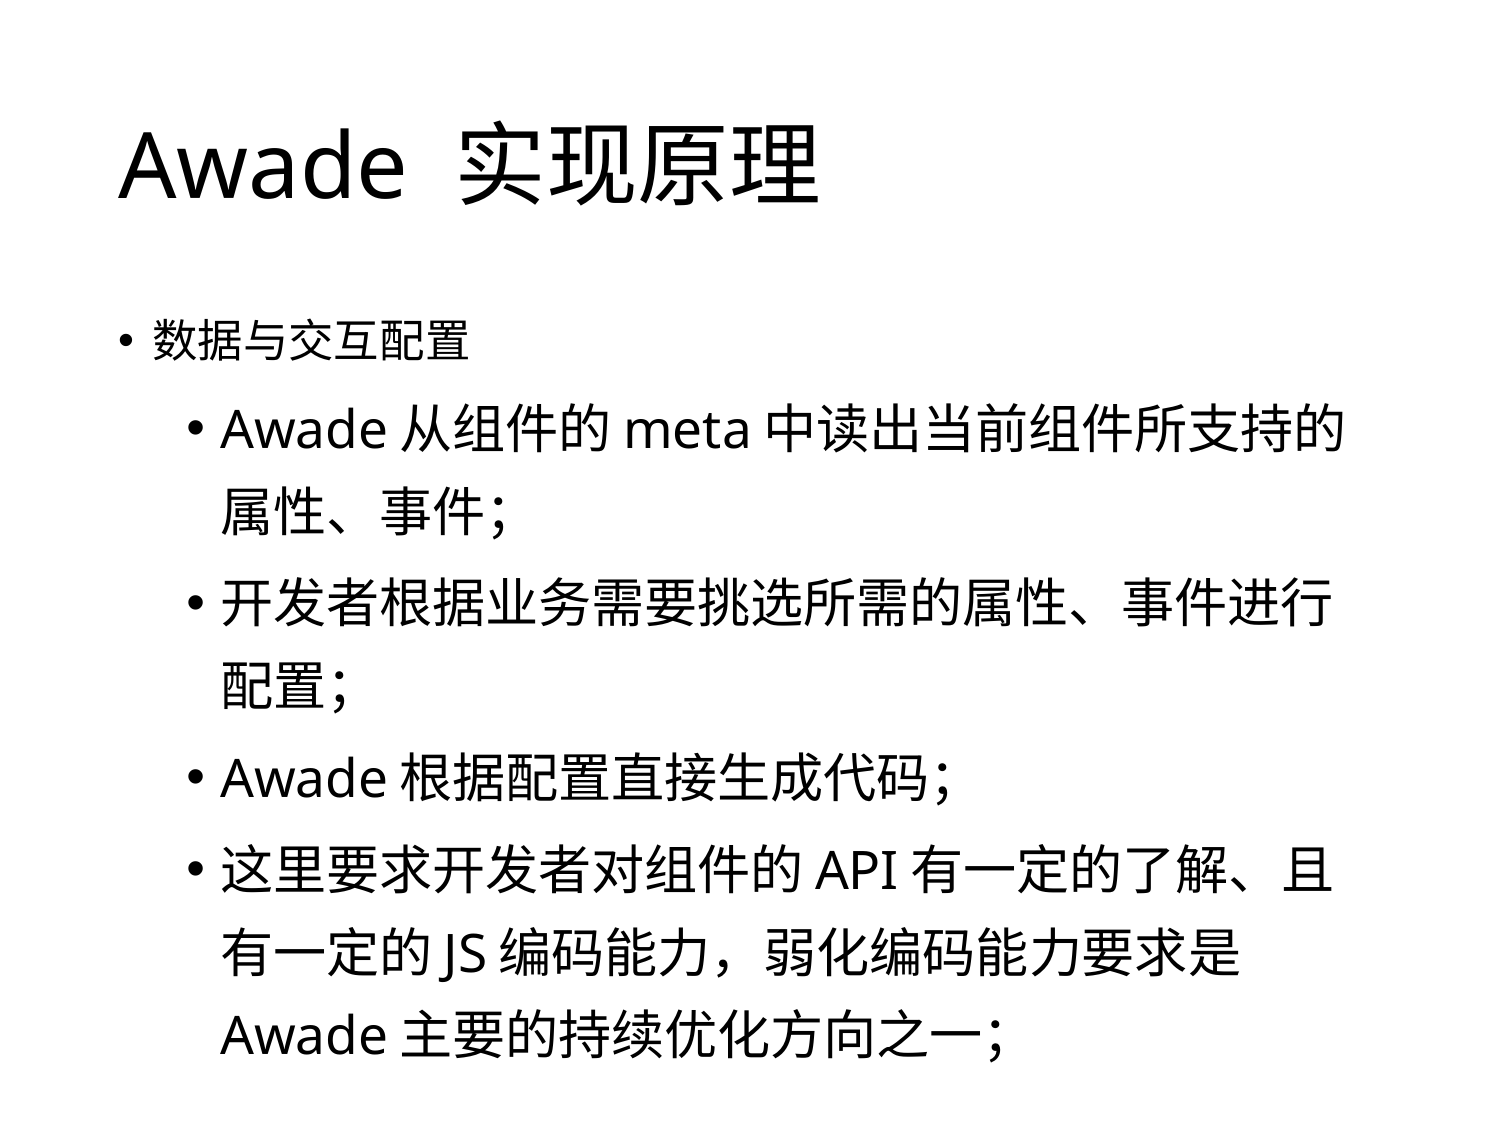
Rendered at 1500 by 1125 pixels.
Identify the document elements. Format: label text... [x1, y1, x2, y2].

list 数据与交互配置 Awade从组件的meta中读出当前组件所支持的属性、事件； 开发者根据业务需要挑选所需的属性、事件进行配置； Awade根据配置直接生成代码； 这里要求开发者对组件的API有一定的了解、且有一定的JS编码能力，弱化编码能力要求是Awade主要的持续优化方向之一； [103, 299, 1397, 1078]
title Awade 实现原理 [103, 59, 1397, 278]
